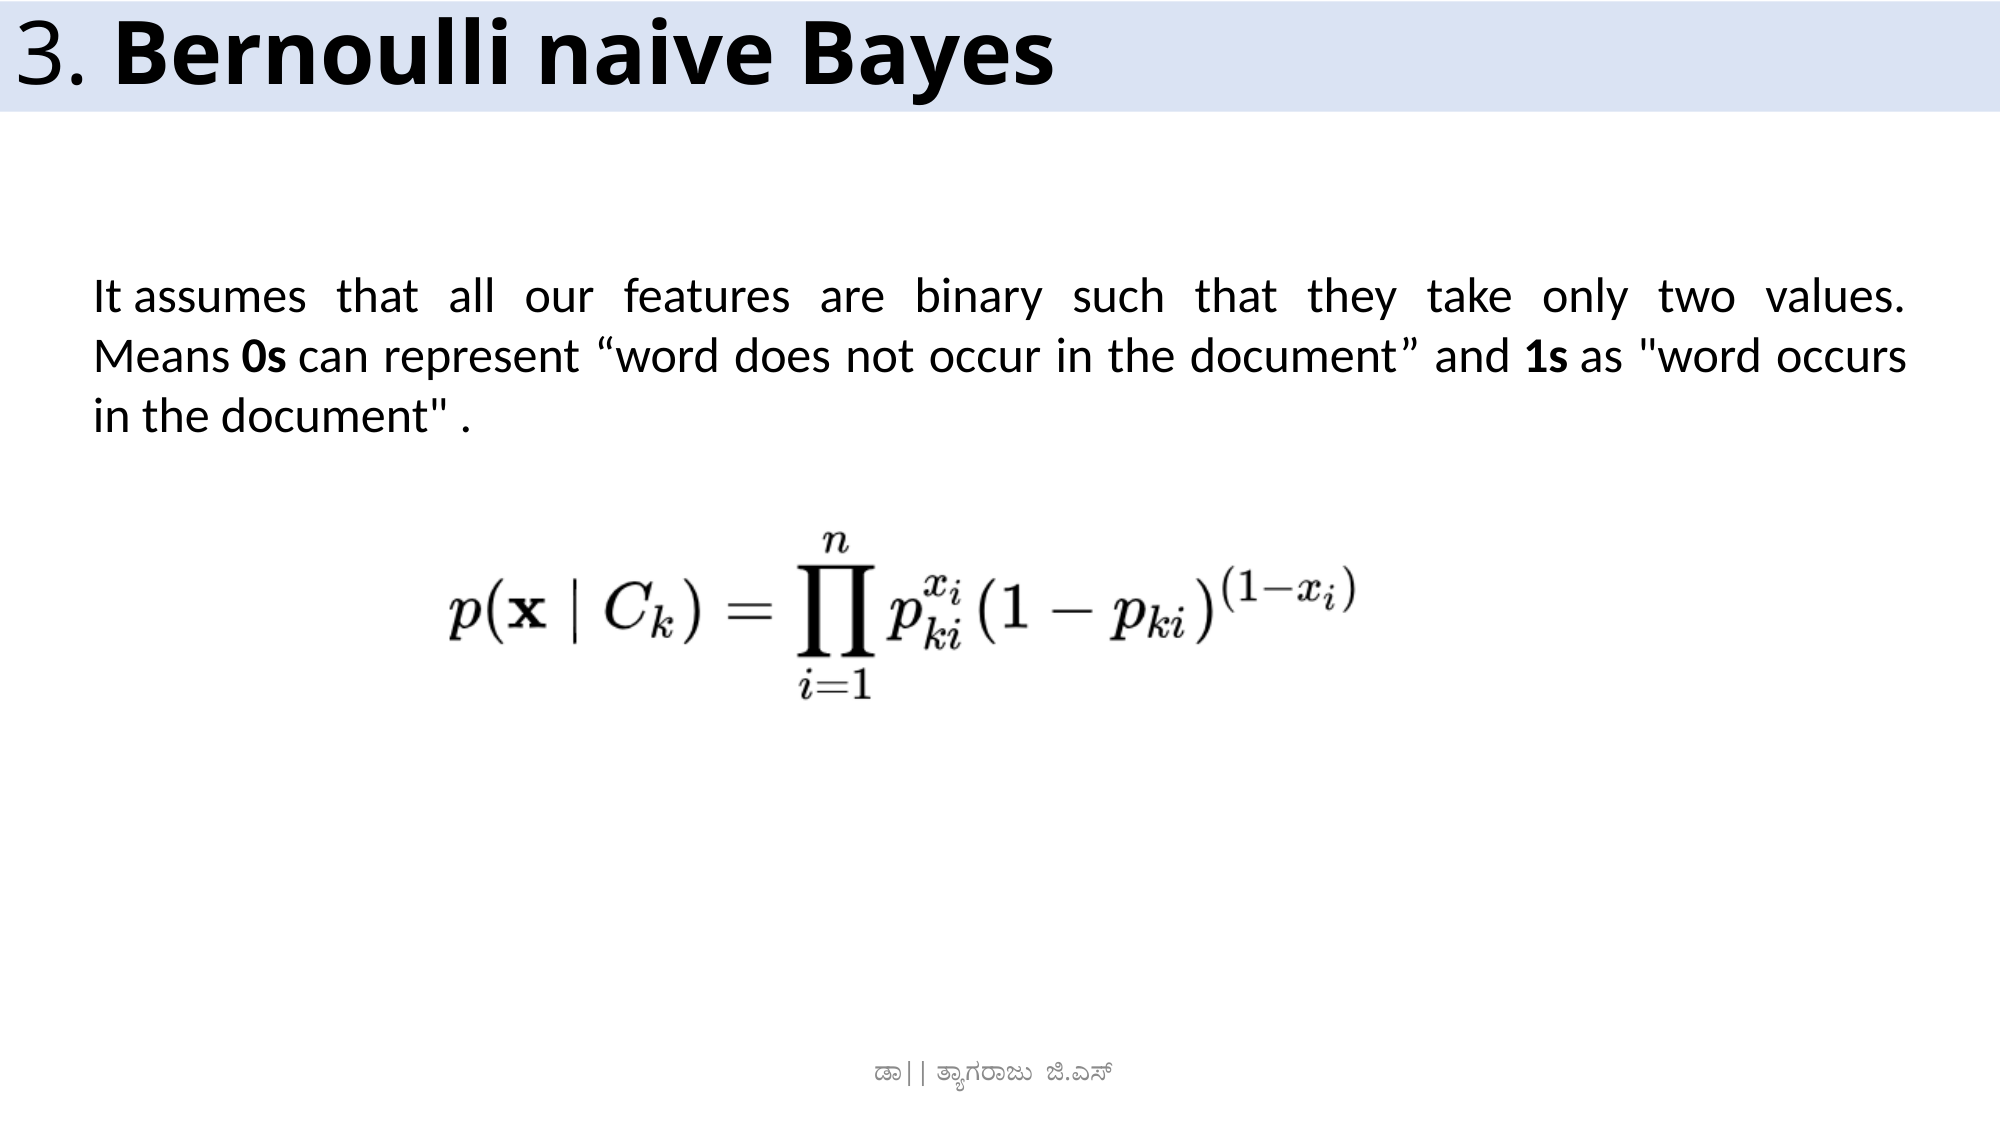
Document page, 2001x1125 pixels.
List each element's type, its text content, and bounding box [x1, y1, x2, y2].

picture [378, 494, 1462, 747]
title 3. Bernoulli naive Bayes [0, 1, 2000, 112]
footer ಡಾ|| ತ್ಯಾಗರಾಜು ಜಿ.ಎಸ್ [662, 1042, 1338, 1103]
text_box It assumes that all our features are binary such that they take only two values. Means 0s can represent “word does not occur in the document” and 1s as "word occurs in the document" . [78, 254, 1922, 450]
